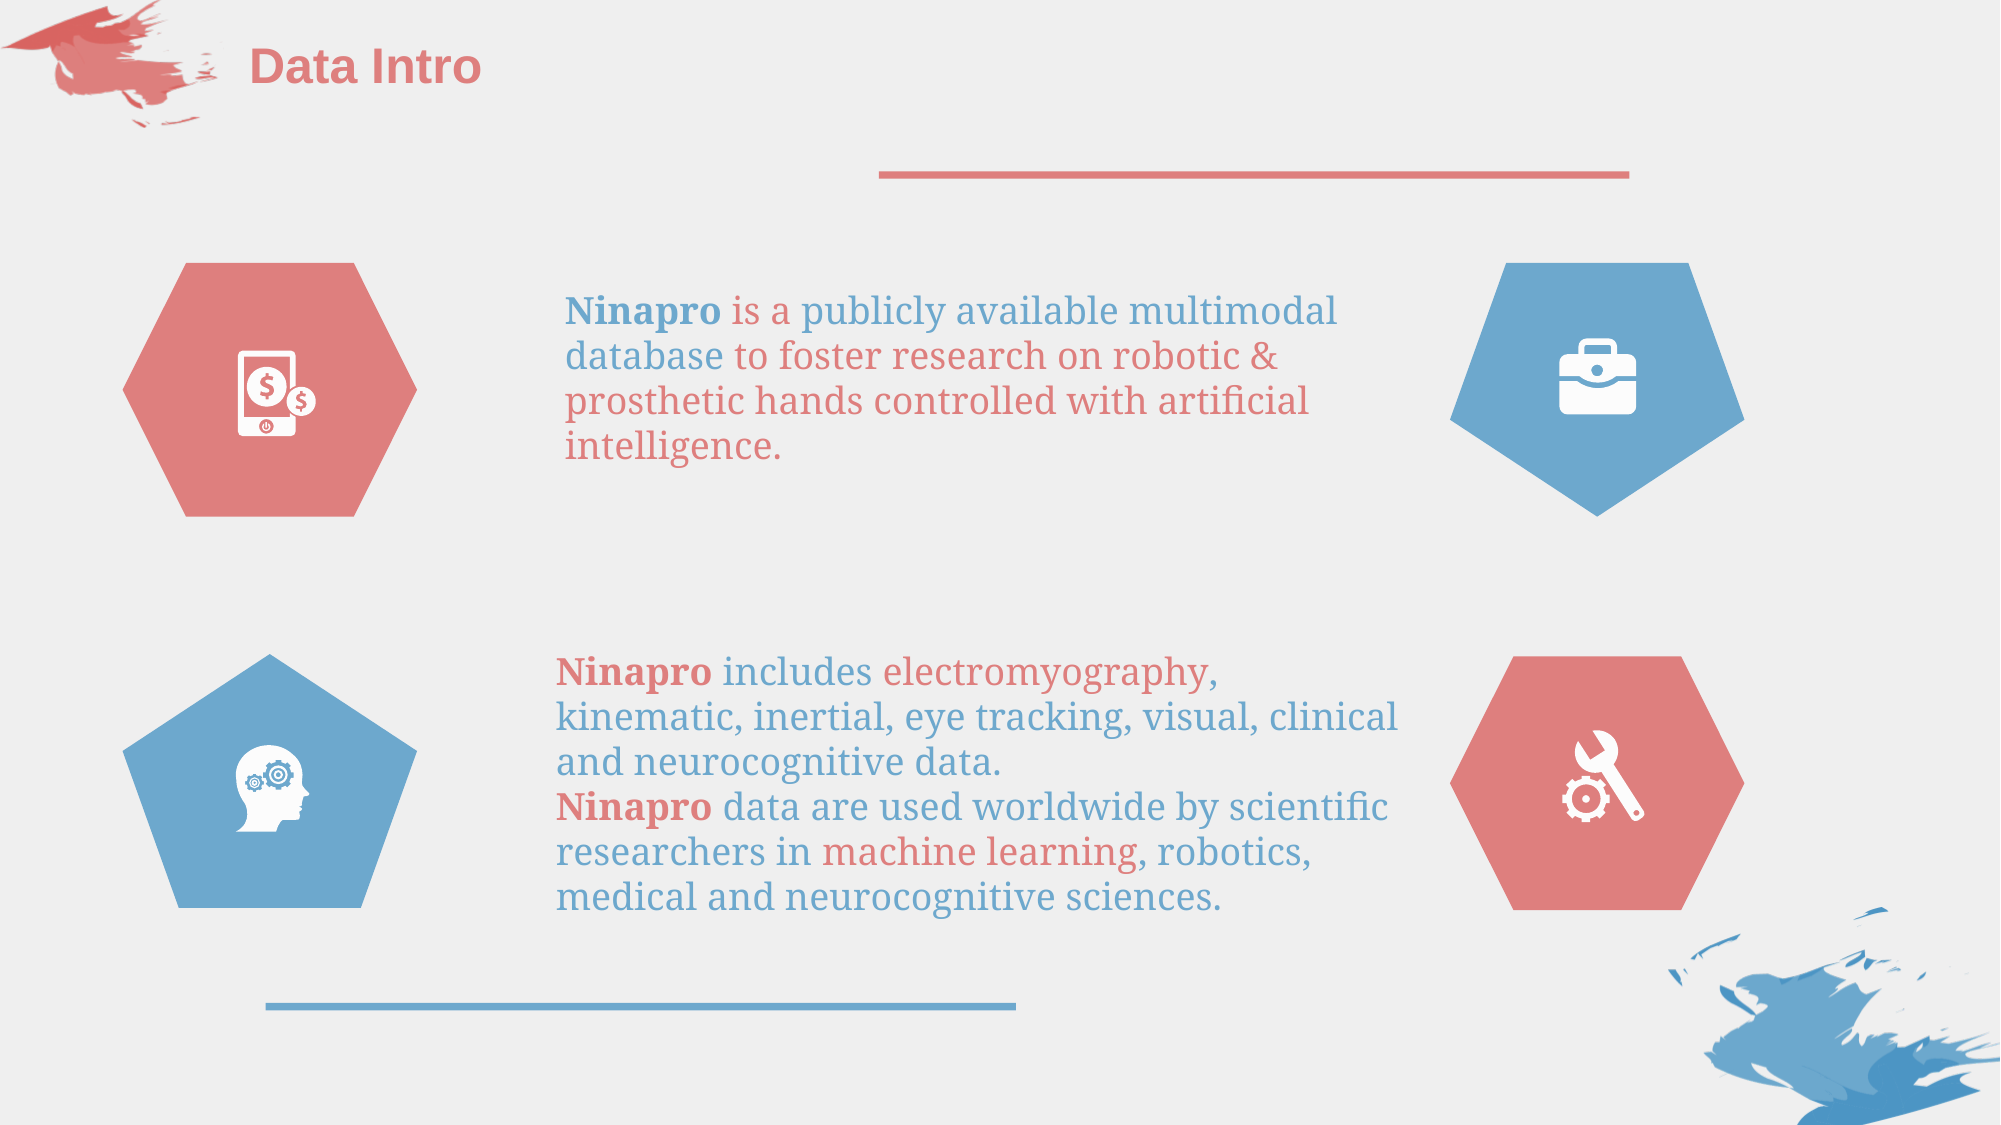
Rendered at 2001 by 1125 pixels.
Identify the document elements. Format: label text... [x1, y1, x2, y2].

text_box Ninapro includes electromyography, kinematic, inertial, eye tracking, visual, clinical and neurocognitive data. Ninapro data are used worldwide by scientific researchers in machine learning, robotics, medical and neurocognitive sciences. [540, 640, 1415, 926]
text_box [878, 171, 1630, 179]
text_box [1449, 655, 1745, 911]
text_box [235, 744, 314, 832]
text_box Ninapro is a publicly available multimodal database to foster research on robotic & prosthetic hands controlled with artificial intelligence. [550, 279, 1362, 475]
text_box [122, 262, 418, 517]
text_box [122, 654, 418, 908]
text_box [1449, 262, 1745, 517]
text_box Data Intro [234, 25, 501, 101]
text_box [1559, 338, 1637, 415]
picture [1668, 907, 2000, 1125]
text_box [265, 1002, 1016, 1011]
picture [0, 0, 224, 128]
